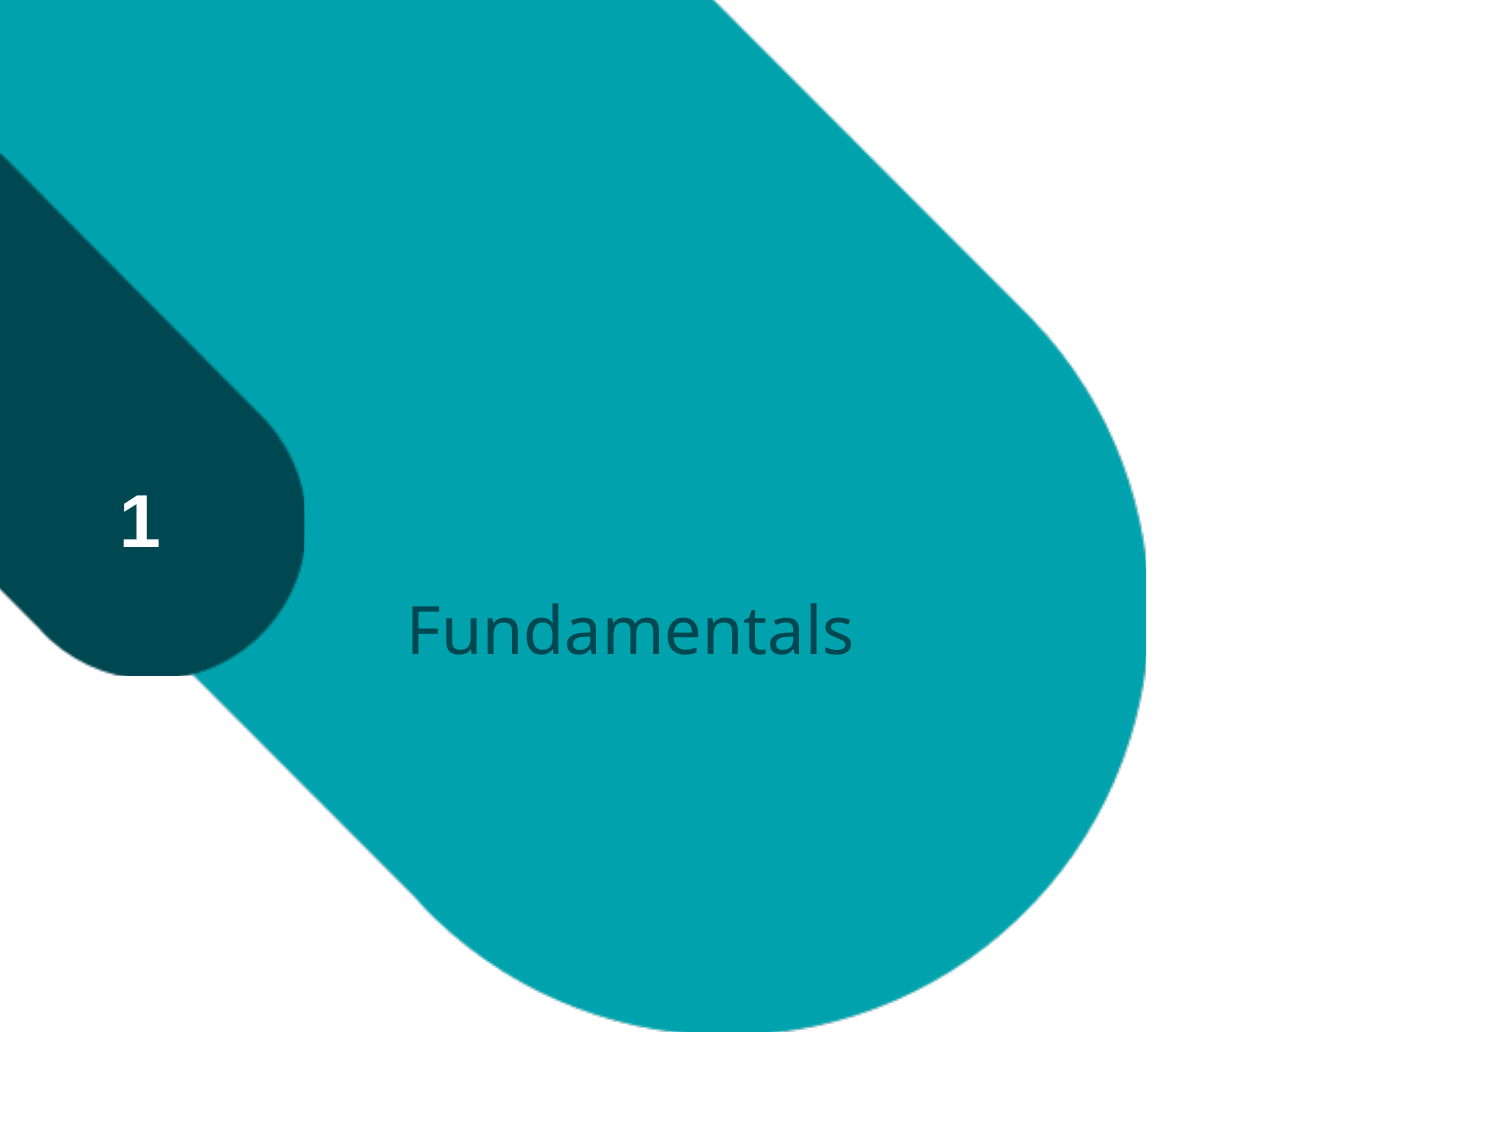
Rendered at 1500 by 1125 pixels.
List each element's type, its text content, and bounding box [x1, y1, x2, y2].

title Fundamentals [391, 451, 974, 676]
list 1 [81, 454, 200, 581]
